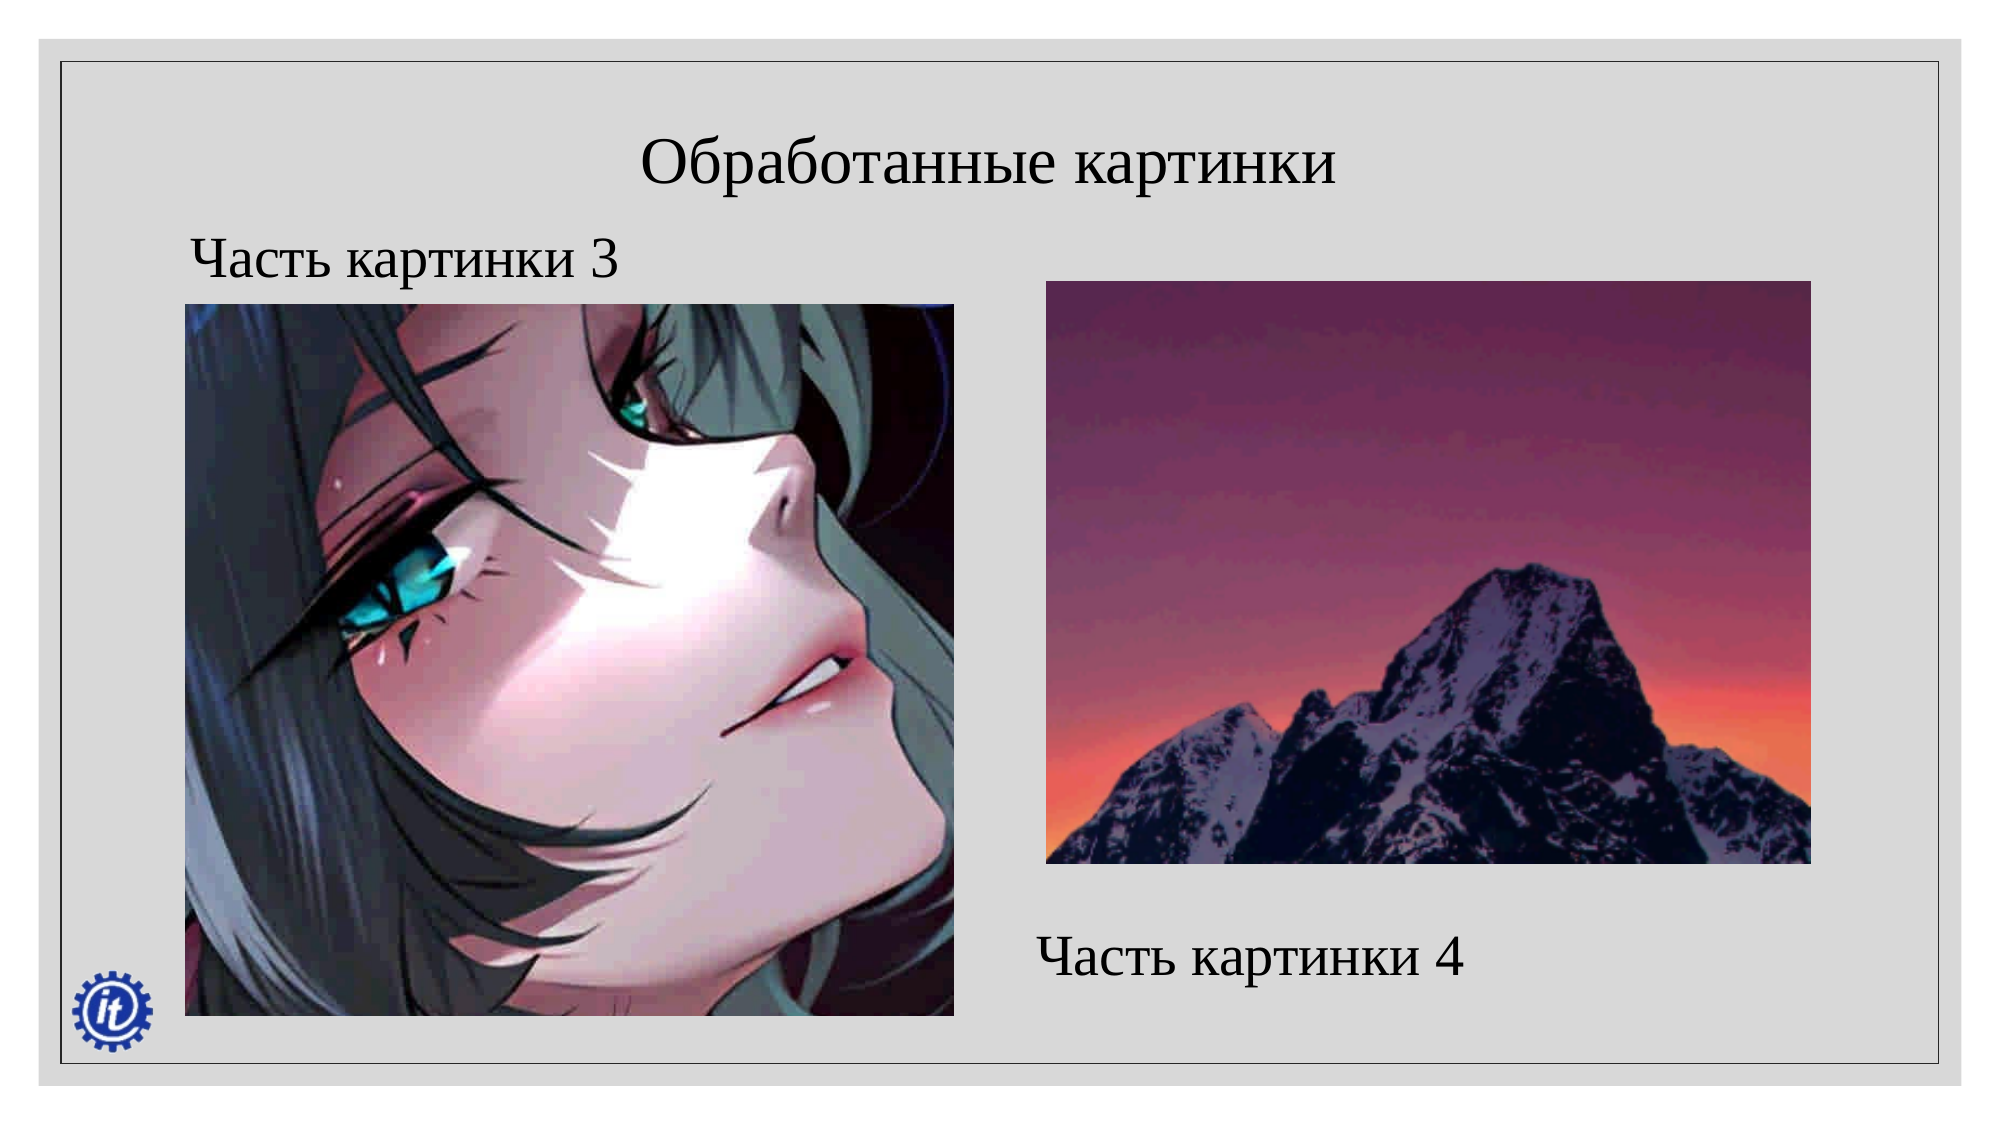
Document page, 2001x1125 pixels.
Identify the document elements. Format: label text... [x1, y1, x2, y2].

text_box Обработанные картинки [625, 109, 1920, 204]
picture [1046, 281, 1811, 865]
picture [57, 970, 167, 1058]
text_box Часть картинки 3 [175, 211, 684, 297]
picture [185, 304, 954, 1016]
text_box Часть картинки 4 [1021, 909, 1842, 995]
